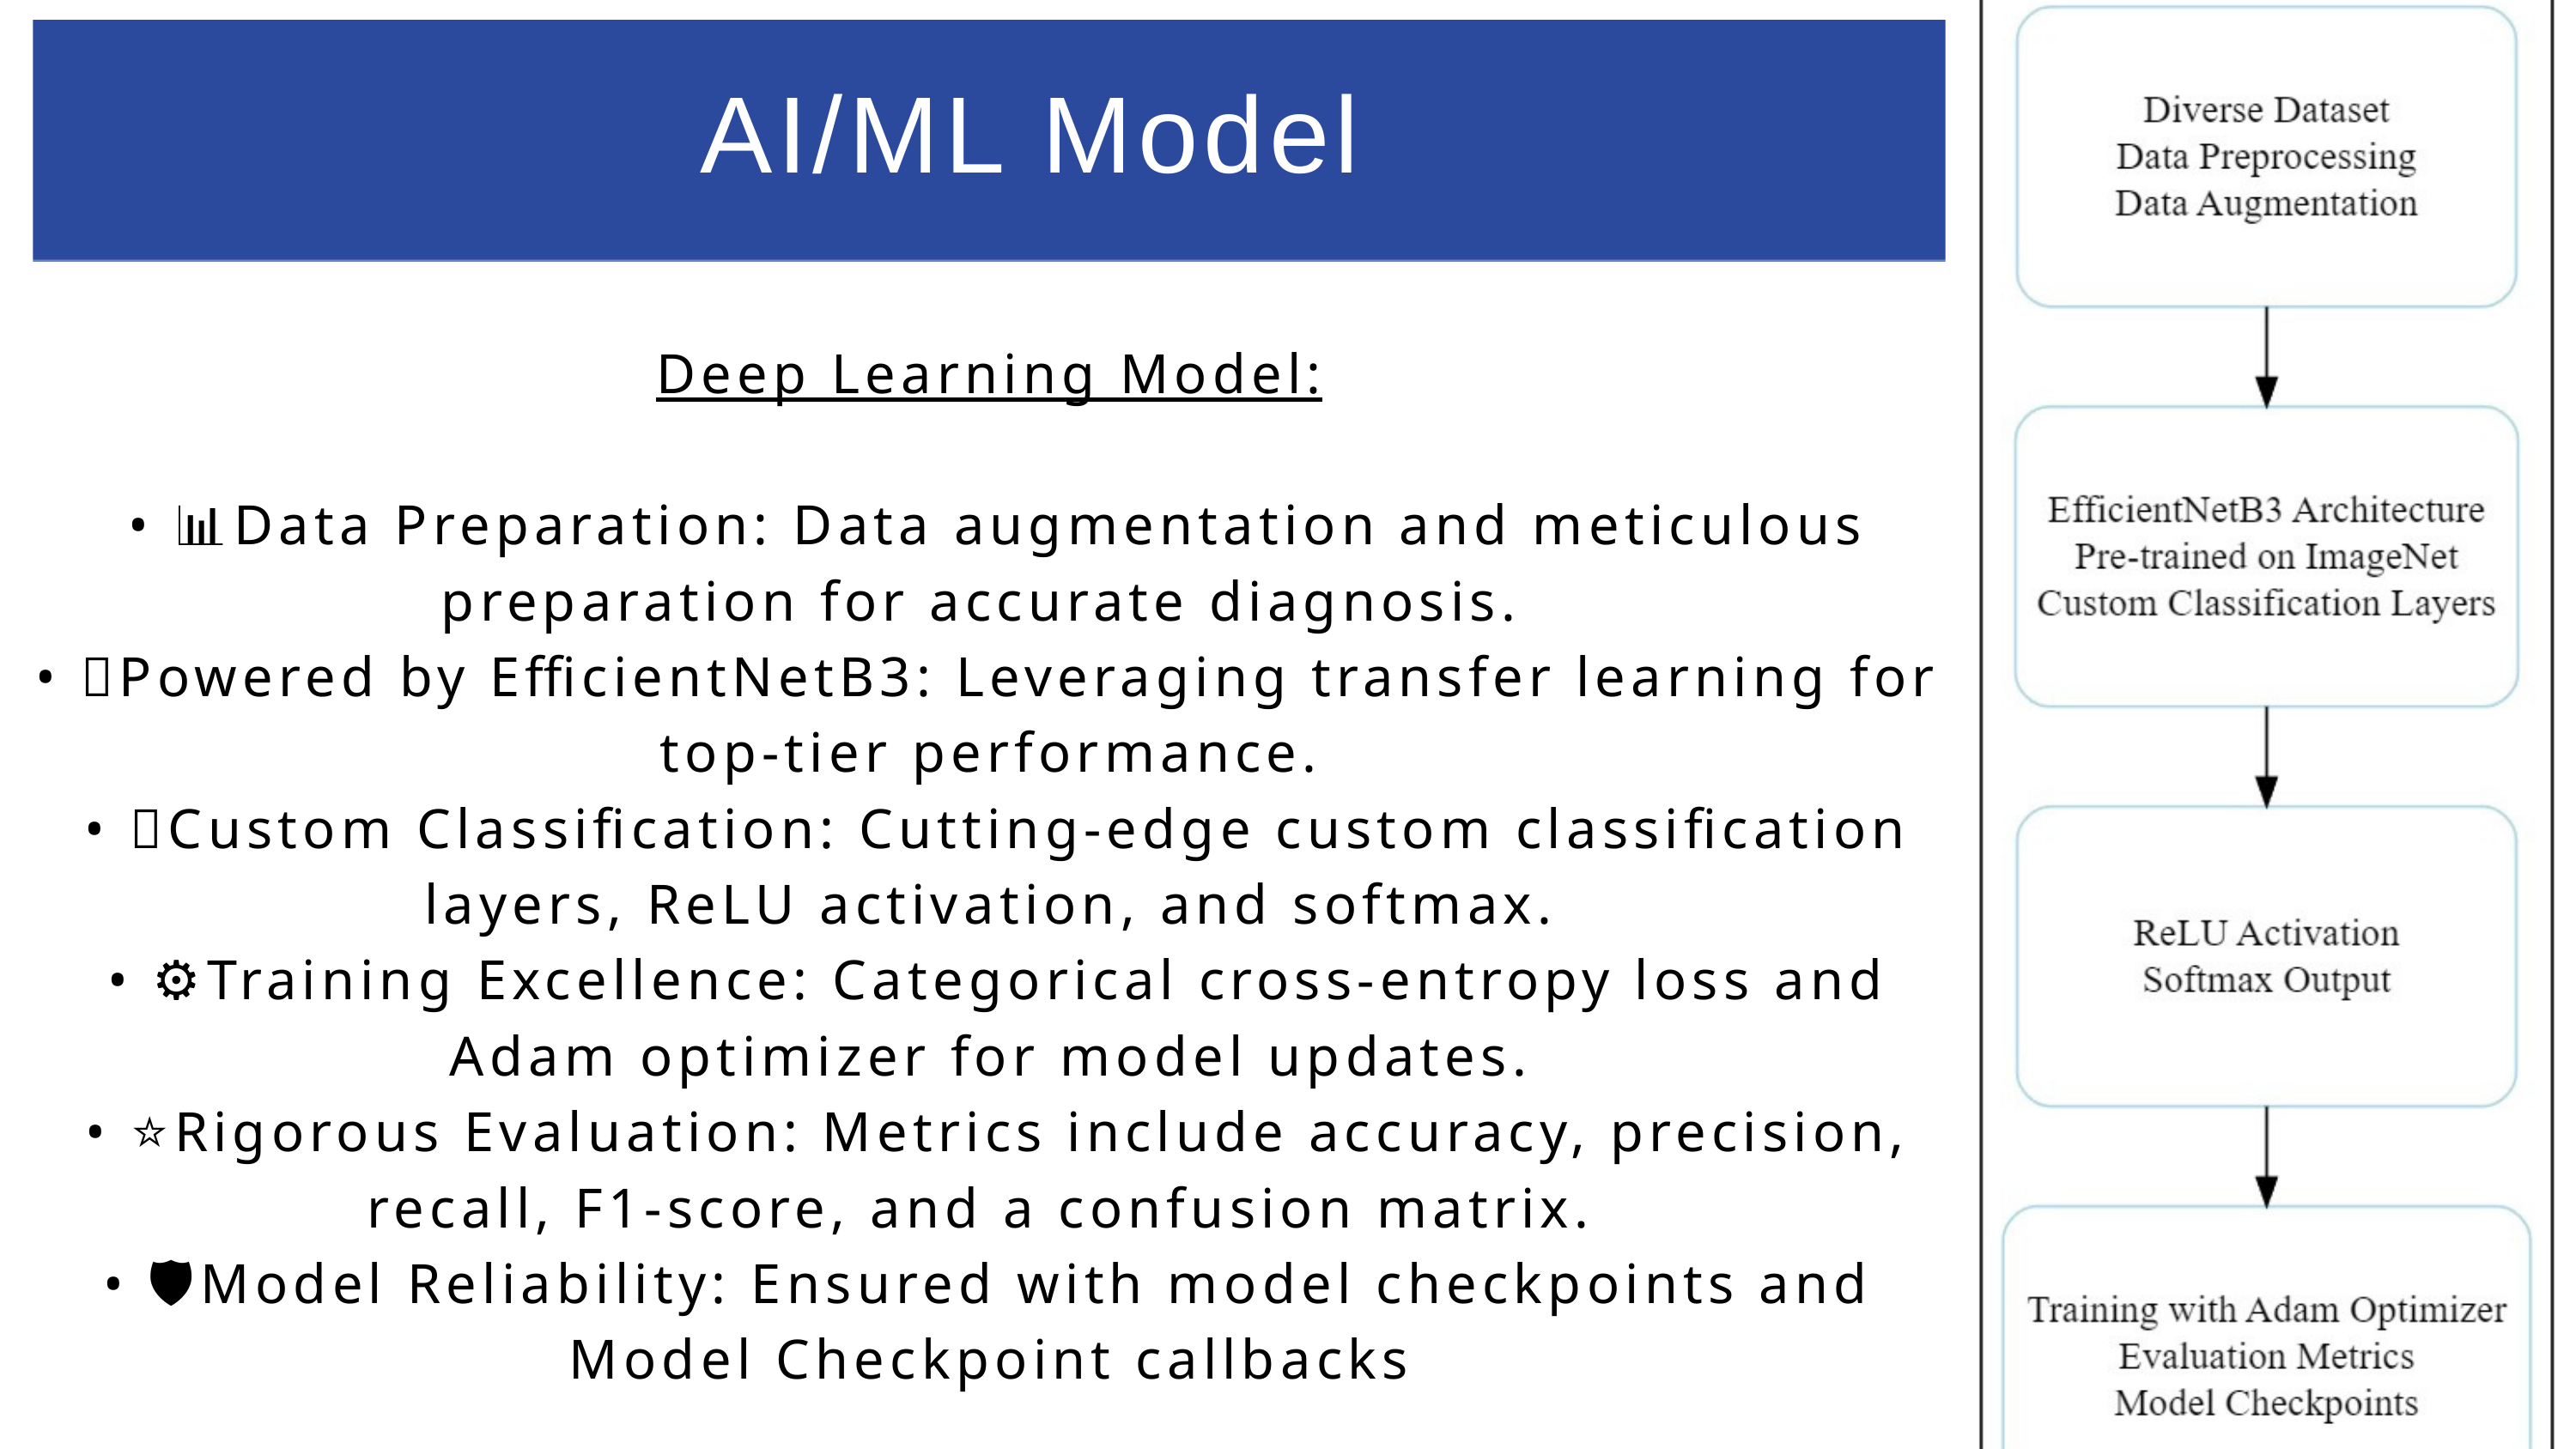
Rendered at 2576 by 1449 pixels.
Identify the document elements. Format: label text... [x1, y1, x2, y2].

text_box [33, 196, 1946, 262]
text_box AI/ML Model [0, 81, 2340, 196]
text_box Deep Learning Model: • 📊Data Preparation: Data augmentation and meticulous preparation for accurate diagnosis. • 🚀Powered by EfficientNetB3: Leveraging transfer learning for top-tier performance. • 🧠Custom Classification: Cutting-edge custom classification layers, ReLU activation, and softmax. • ⚙️Training Excellence: Categorical cross-entropy loss and Adam optimizer for model updates. • ⭐Rigorous Evaluation: Metrics include accuracy, precision, recall, F1-score, and a confusion matrix. • 🛡️Model Reliability: Ensured with model checkpoints and Model Checkpoint callbacks [33, 328, 1946, 1391]
text_box [1975, 0, 2576, 1449]
text_box [33, 20, 1946, 81]
